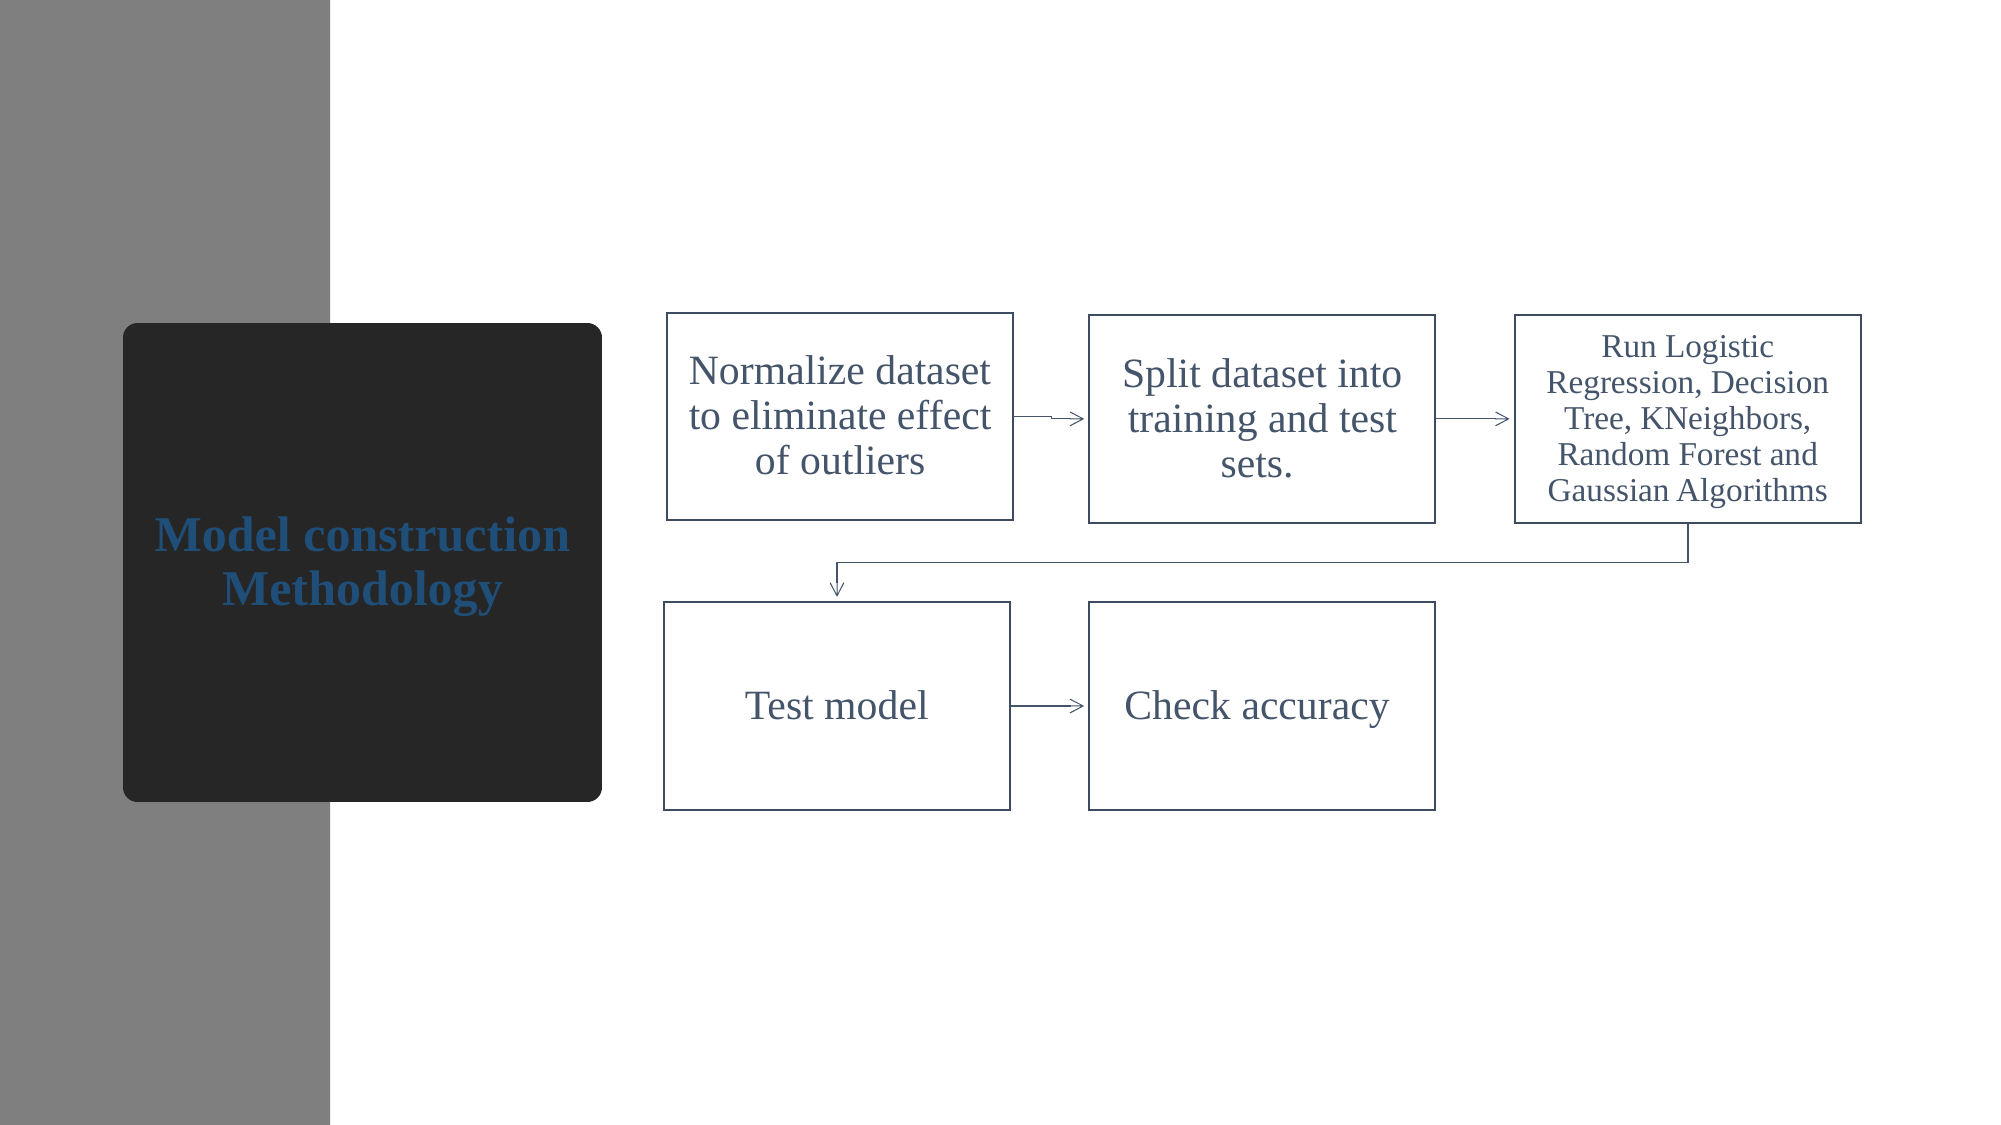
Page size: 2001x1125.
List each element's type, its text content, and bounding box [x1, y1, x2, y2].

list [662, 191, 1863, 934]
title Model construction Methodology [137, 337, 588, 788]
text_box [0, 0, 331, 1125]
